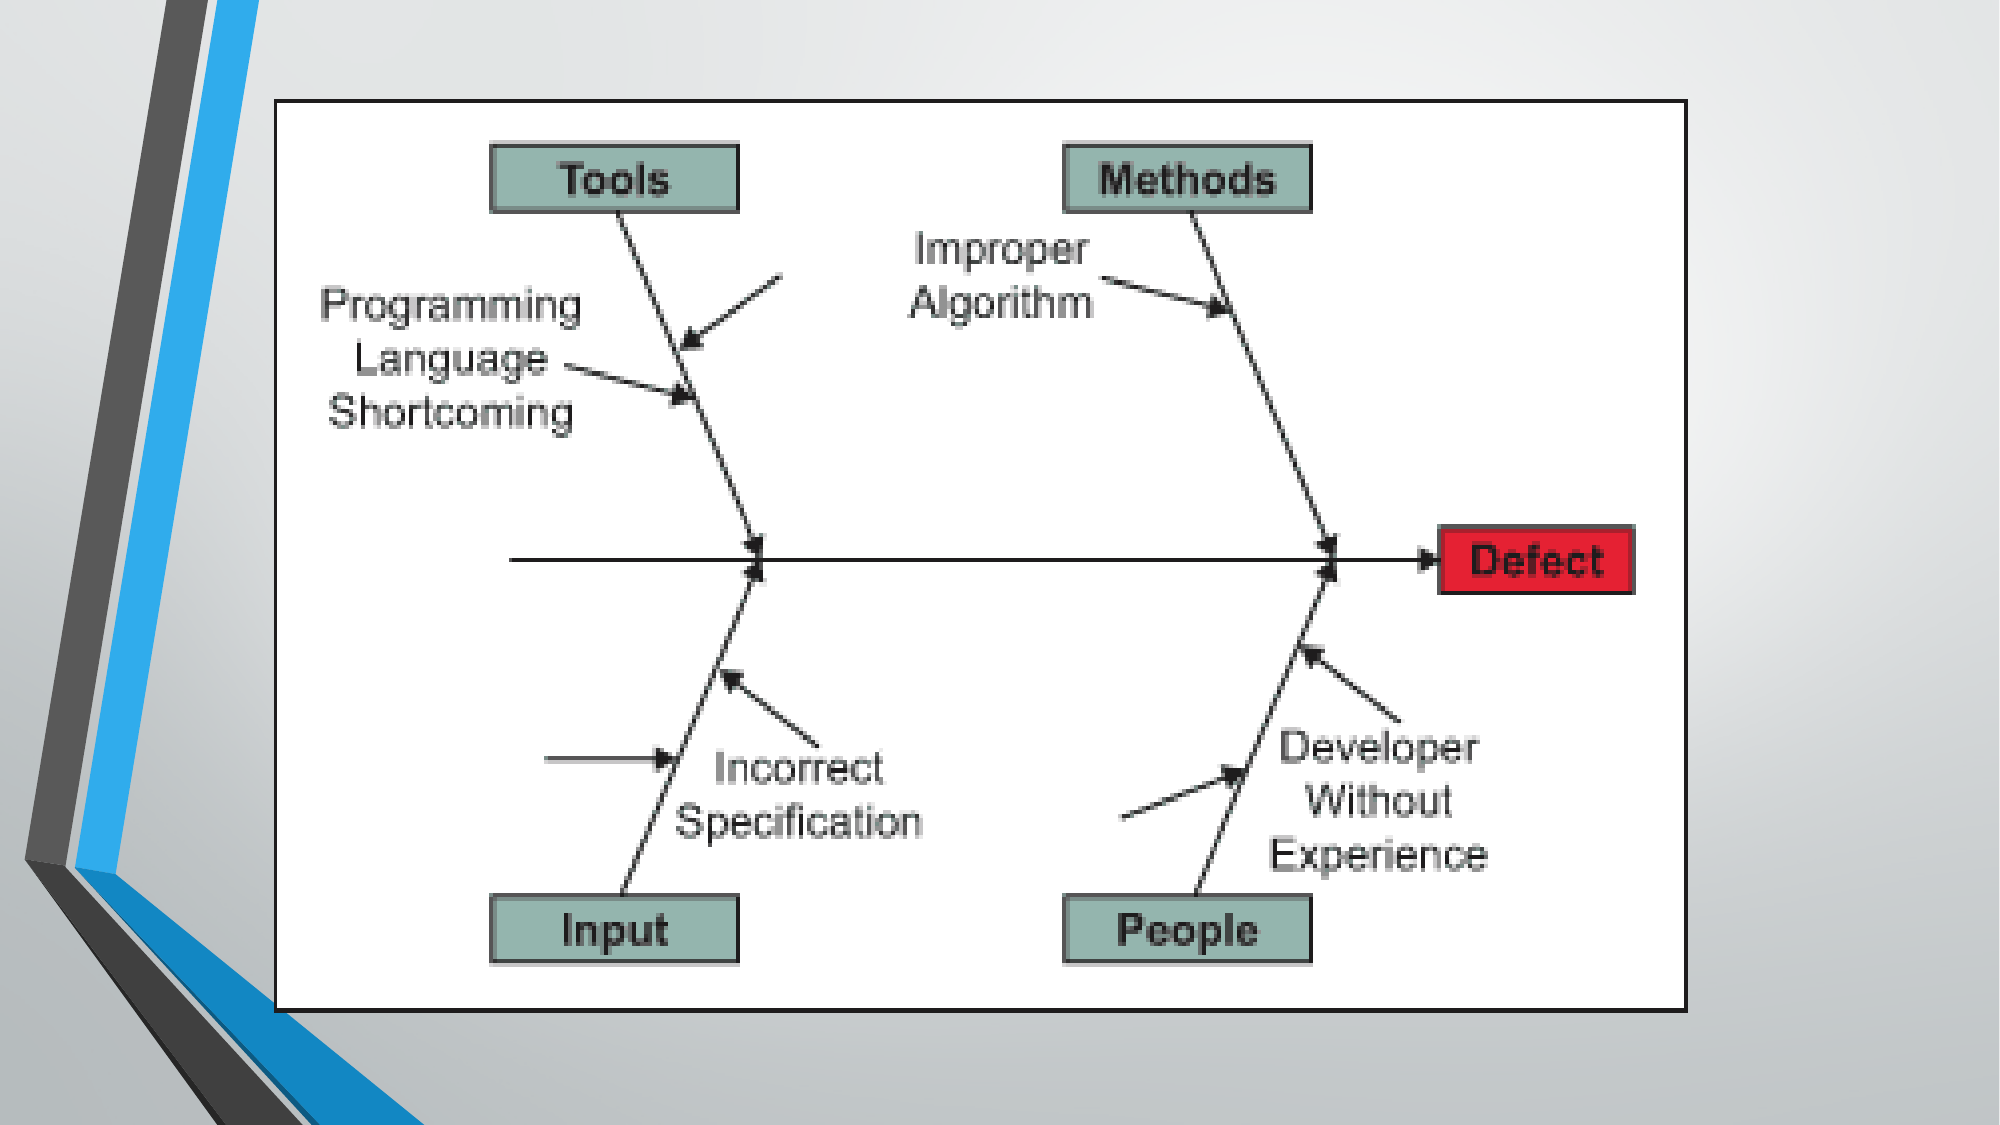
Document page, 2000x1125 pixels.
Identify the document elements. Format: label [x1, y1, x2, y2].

picture [274, 99, 1688, 1013]
